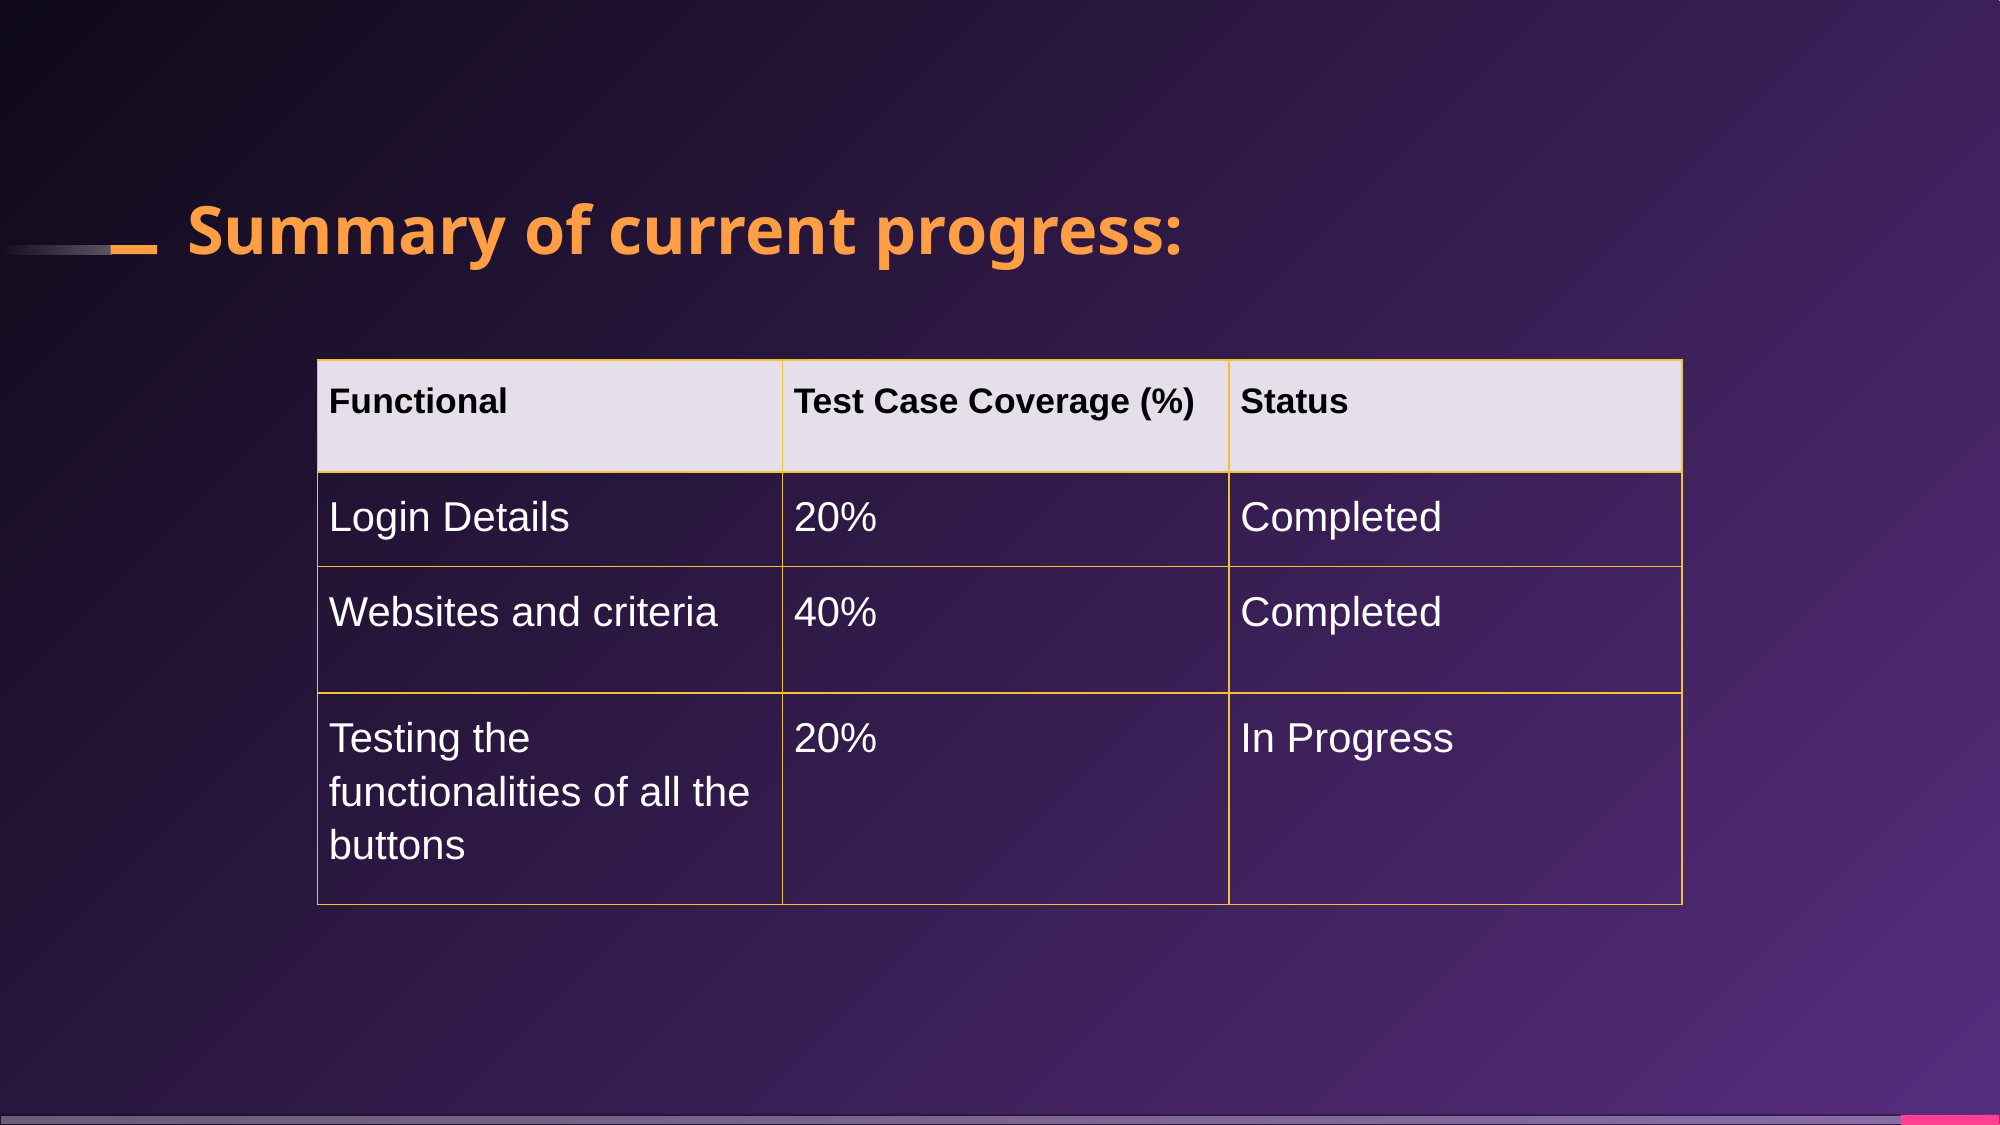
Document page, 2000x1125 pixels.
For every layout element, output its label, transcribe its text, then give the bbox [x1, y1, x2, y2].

table_cell Completed [1230, 567, 1681, 692]
table_header Functional [318, 361, 782, 471]
table_cell Completed [1230, 473, 1681, 566]
table_cell 20% [783, 694, 1228, 904]
table_cell Testing the functionalities of all the buttons [318, 694, 782, 904]
table_header Status [1230, 361, 1681, 471]
title Summary of current progress: [187, 182, 1348, 270]
table_cell Websites and criteria [318, 567, 782, 692]
table_header Test Case Coverage (%) [783, 361, 1228, 471]
table_cell Login Details [318, 473, 782, 566]
table_cell 40% [783, 567, 1228, 692]
table_cell In Progress [1230, 694, 1681, 904]
table_cell 20% [783, 473, 1228, 566]
